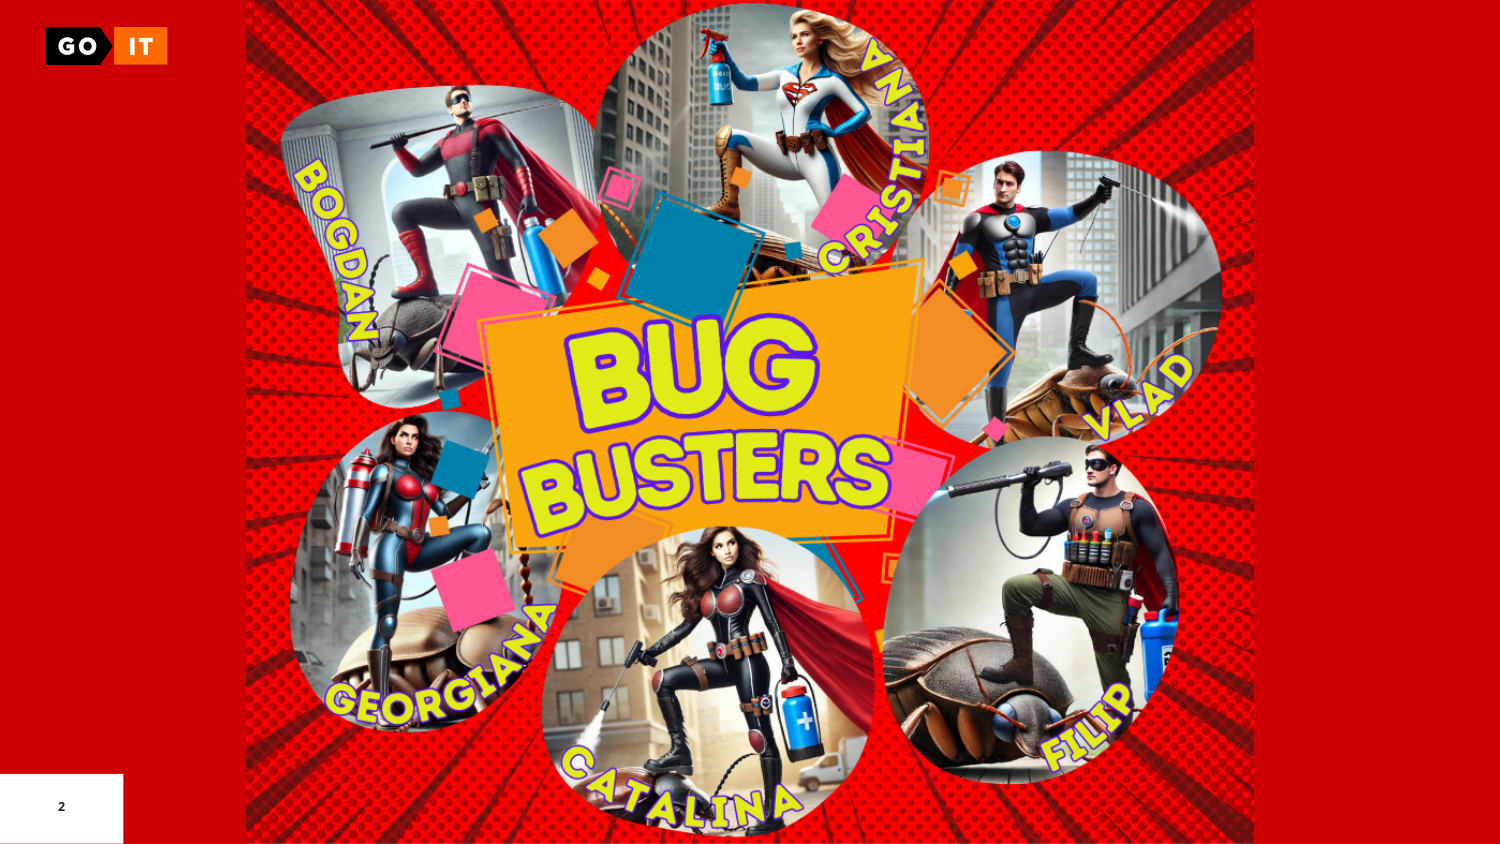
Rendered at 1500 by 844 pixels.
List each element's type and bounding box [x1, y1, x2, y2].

picture [46, 27, 168, 65]
picture [246, 0, 1254, 844]
